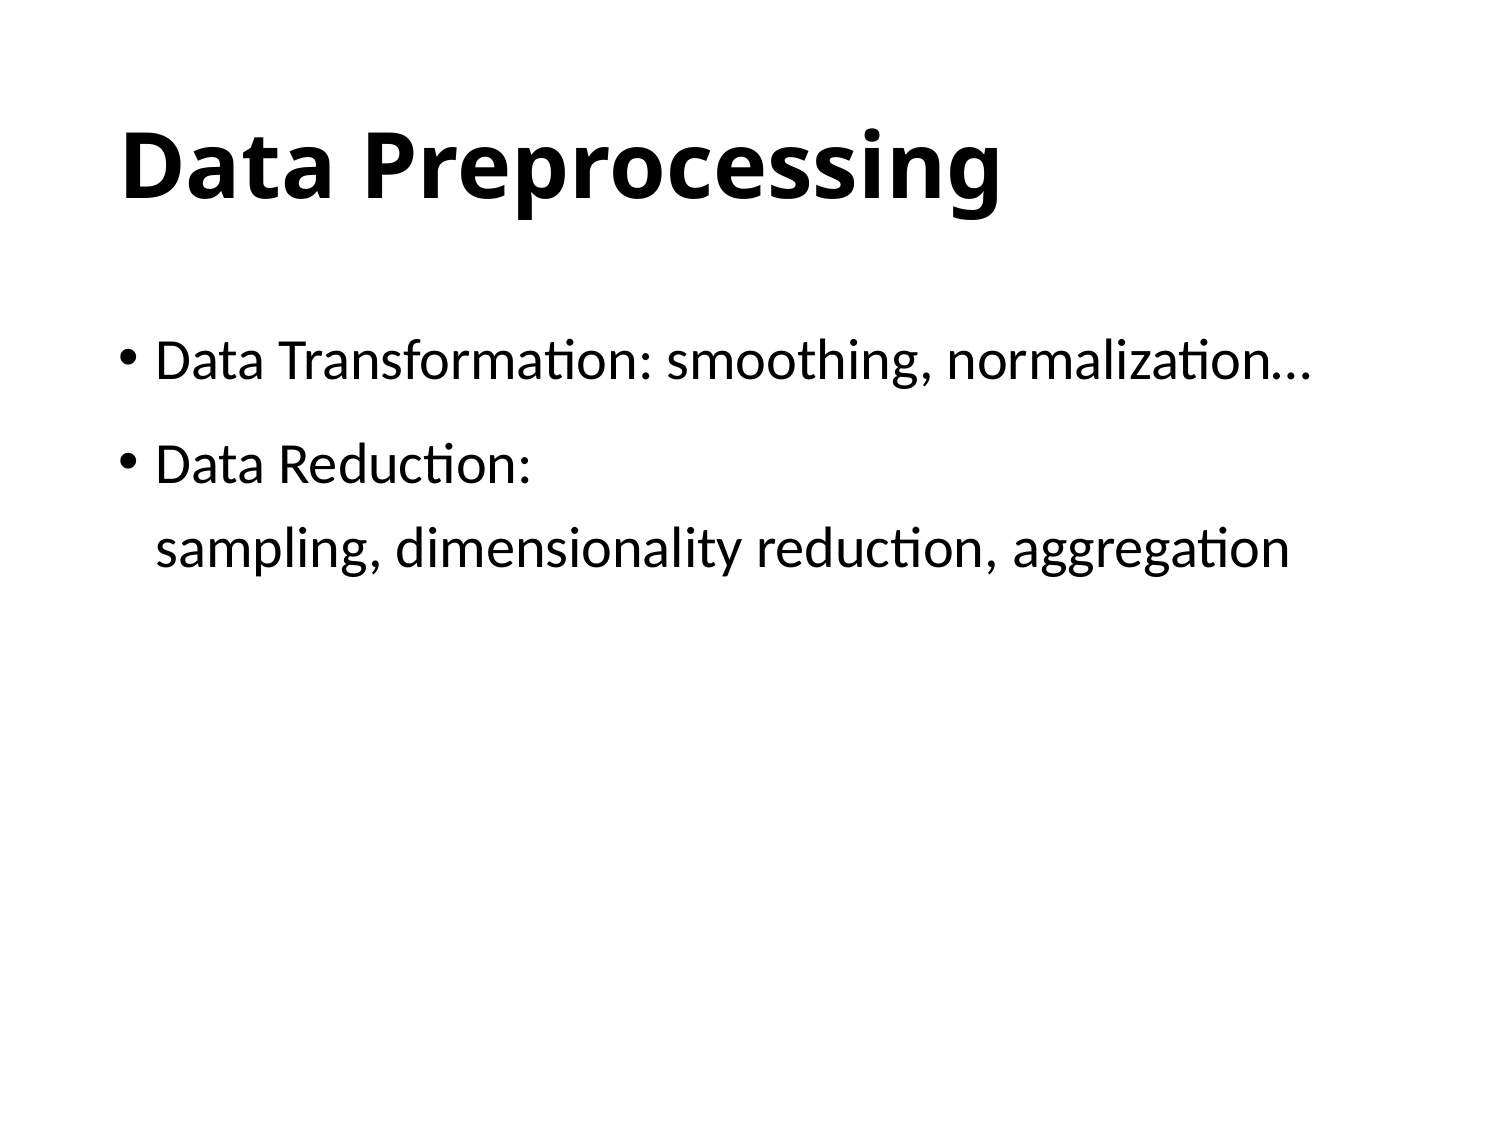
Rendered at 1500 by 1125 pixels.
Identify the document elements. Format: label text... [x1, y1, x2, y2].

title Data Preprocessing [103, 59, 1397, 278]
list Data Transformation: smoothing, normalization… Data Reduction: sampling, dimensionality reduction, aggregation [103, 299, 1397, 1014]
